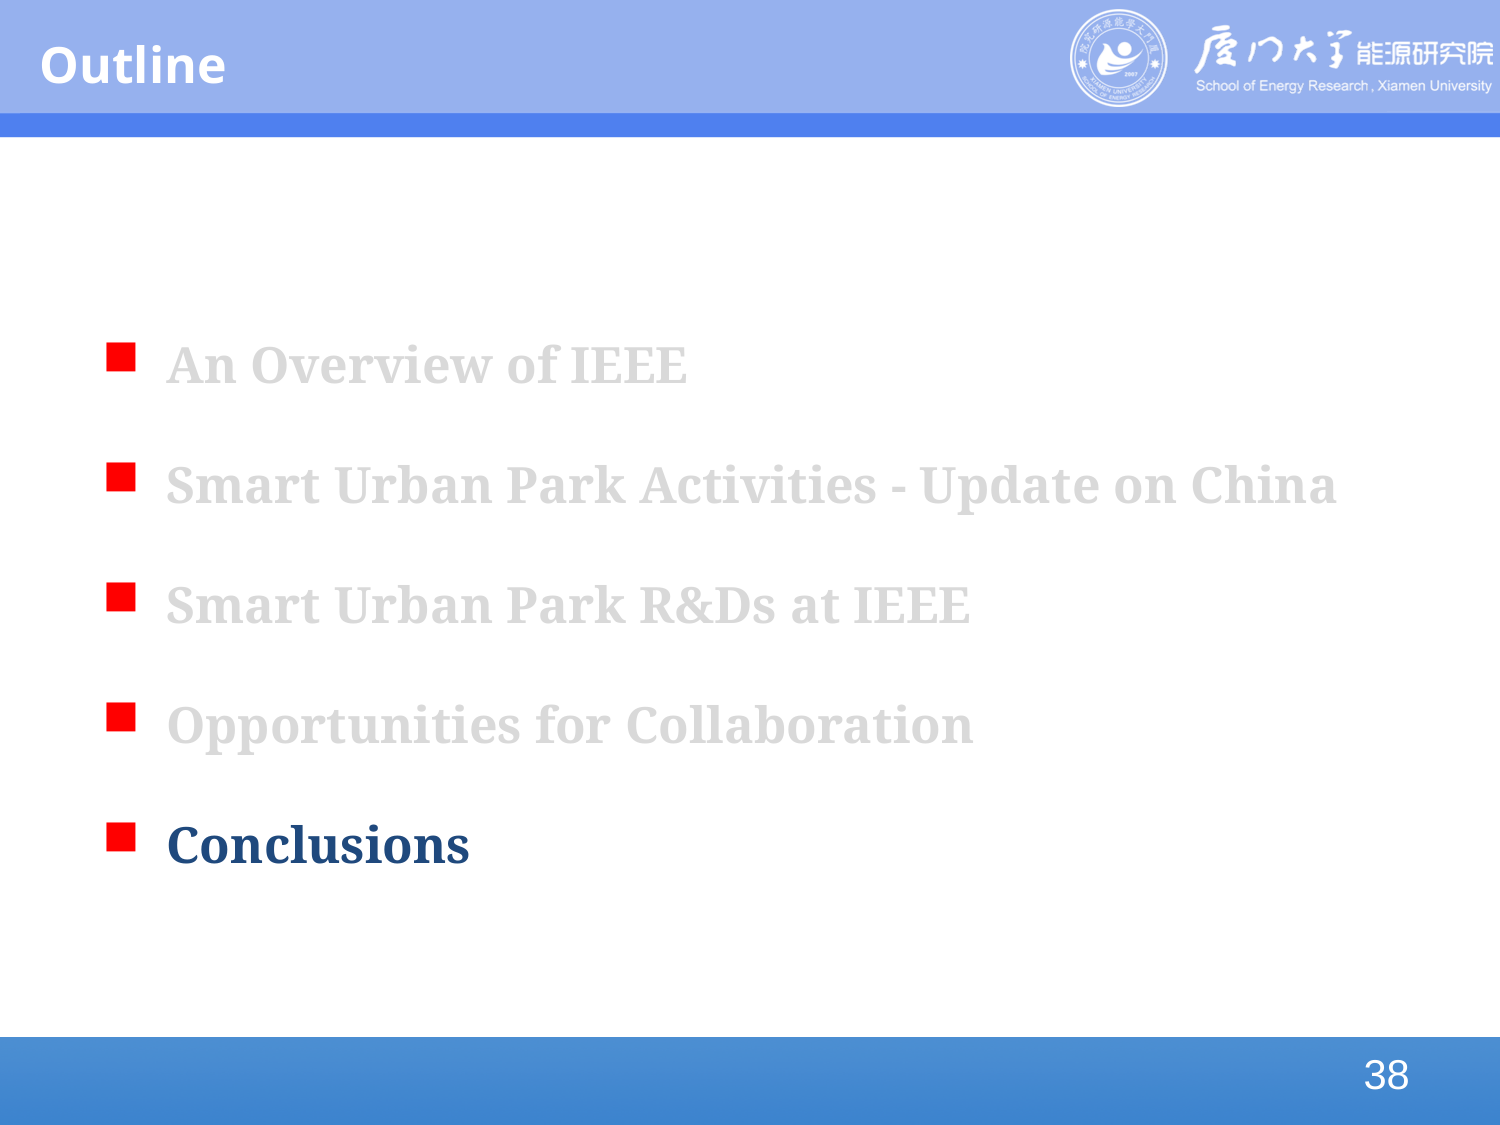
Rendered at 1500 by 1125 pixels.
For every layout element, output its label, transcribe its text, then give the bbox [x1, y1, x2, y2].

slide_number 38 [1074, 1042, 1425, 1103]
text_box An Overview of IEEE Smart Urban Park Activities - Update on China Smart Urban Park R&Ds at IEEE Opportunities for Collaboration Conclusions [87, 266, 1438, 882]
text_box Outline [24, 26, 1100, 102]
picture [1070, 9, 1493, 107]
picture [0, 1037, 1500, 1125]
